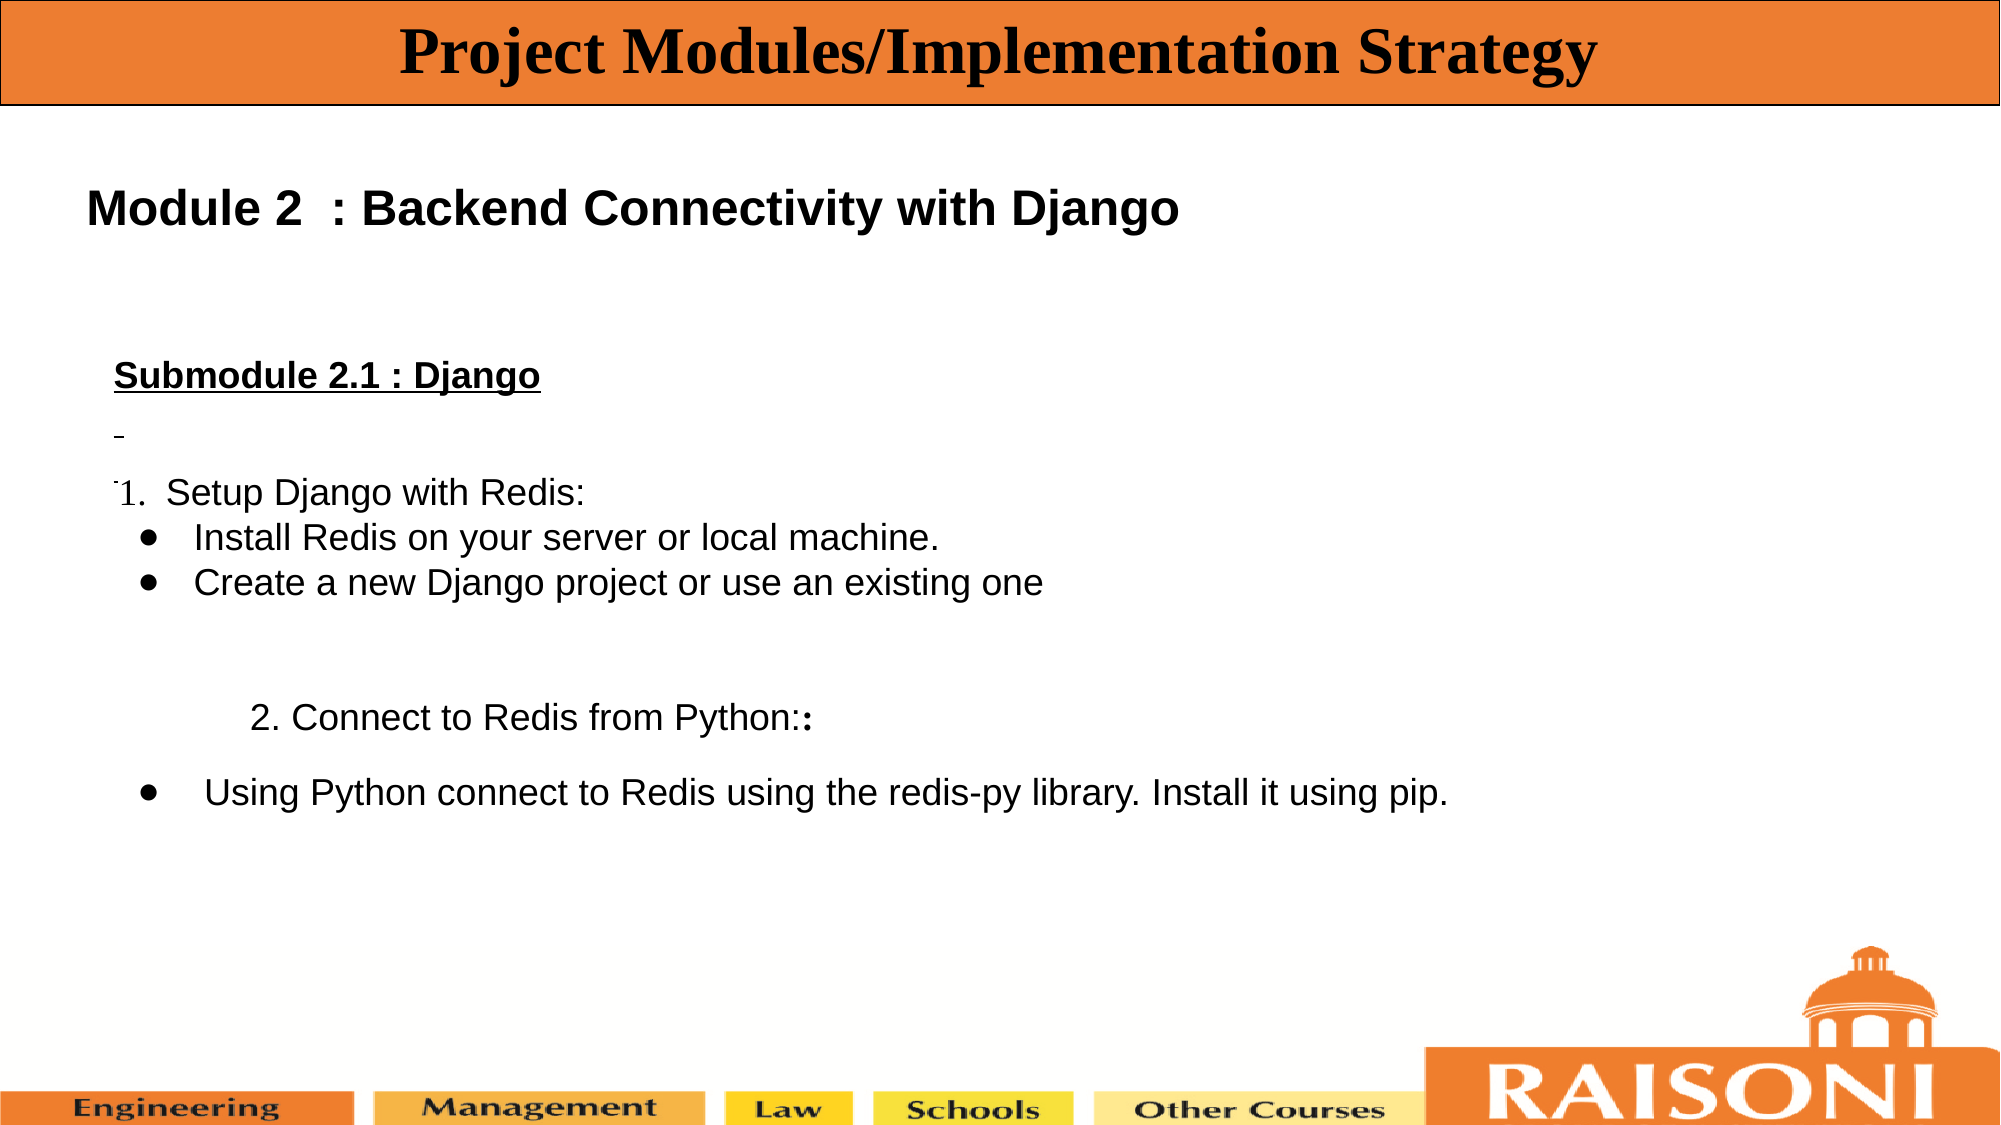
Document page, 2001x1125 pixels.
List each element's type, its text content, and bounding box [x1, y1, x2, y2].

text_box 1. Setup Django with Redis: Install Redis on your server or local machine. Create a new Django project or use an existing one Connect to Redis from Python:: Using Python connect to Redis using the redis-py library. Install it using pip. [118, 470, 1965, 937]
text_box Module 2 : Backend Connectivity with Django [71, 168, 1865, 604]
picture [0, 940, 2000, 1125]
text_box Project Modules/Implementation Strategy [0, 0, 2000, 105]
text_box Submodule 2.1 : Django [98, 344, 1107, 494]
